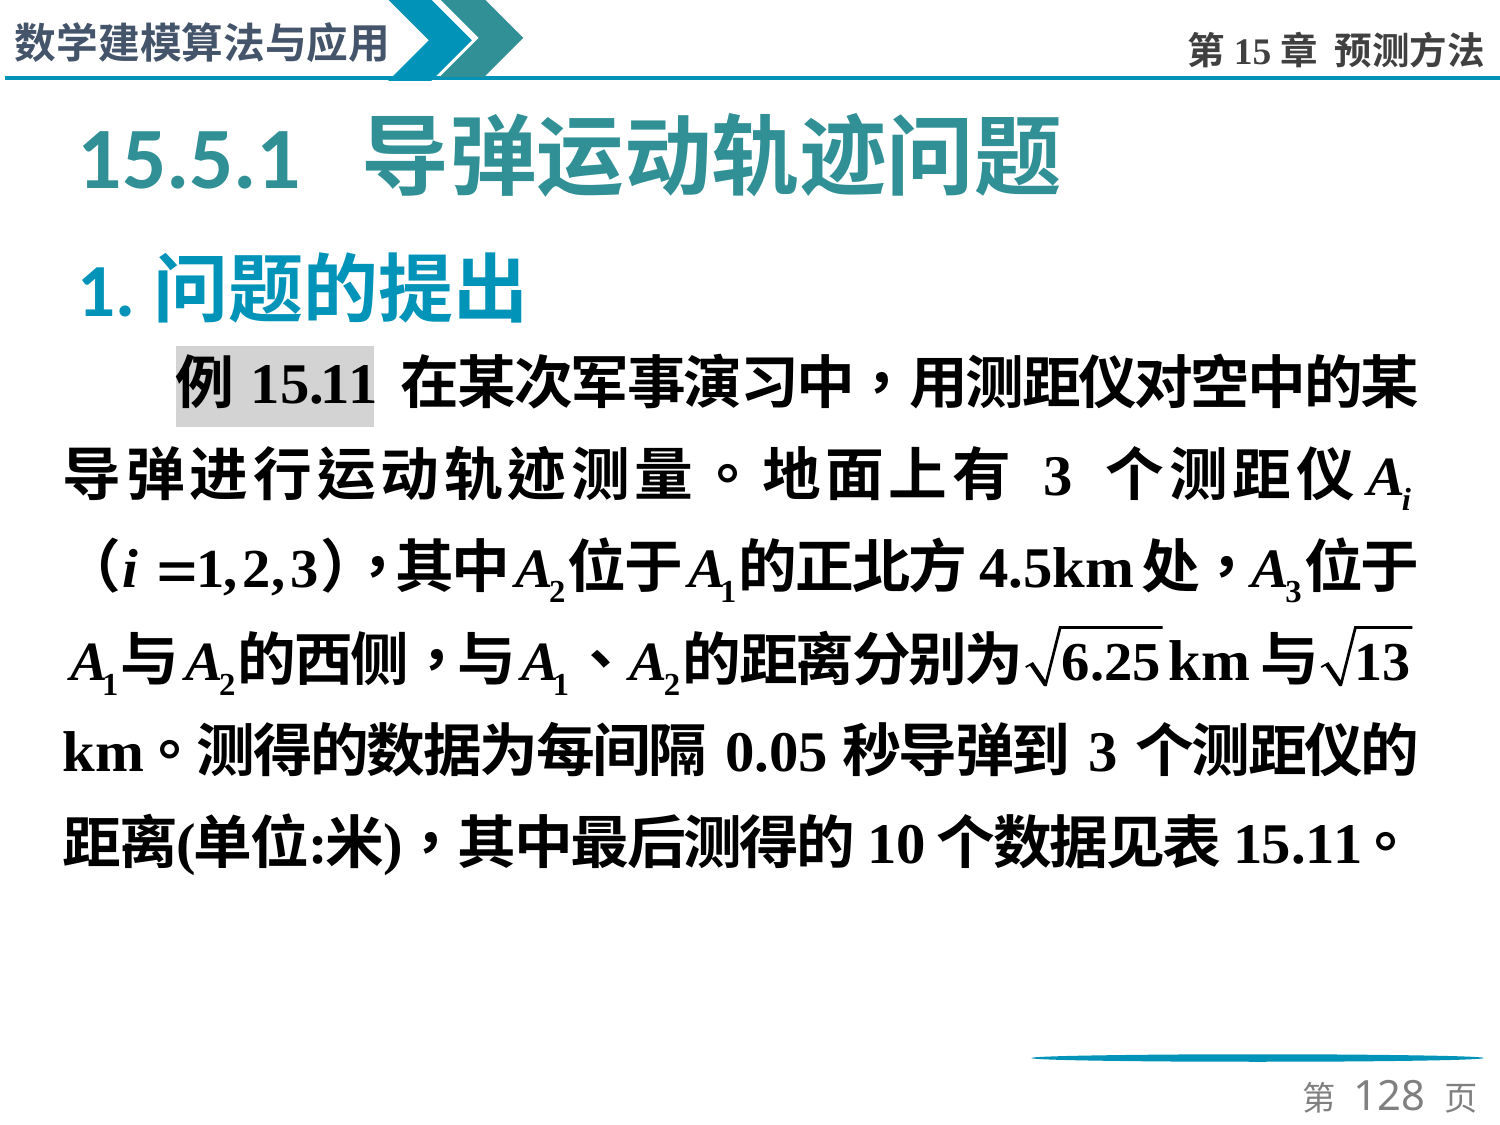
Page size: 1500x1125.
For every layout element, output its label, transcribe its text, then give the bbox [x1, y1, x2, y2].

text_box 15.5.1 导弹运动轨迹问题 [63, 94, 1333, 214]
text_box 1.问题的提出 [63, 234, 1100, 339]
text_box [62, 340, 1418, 925]
